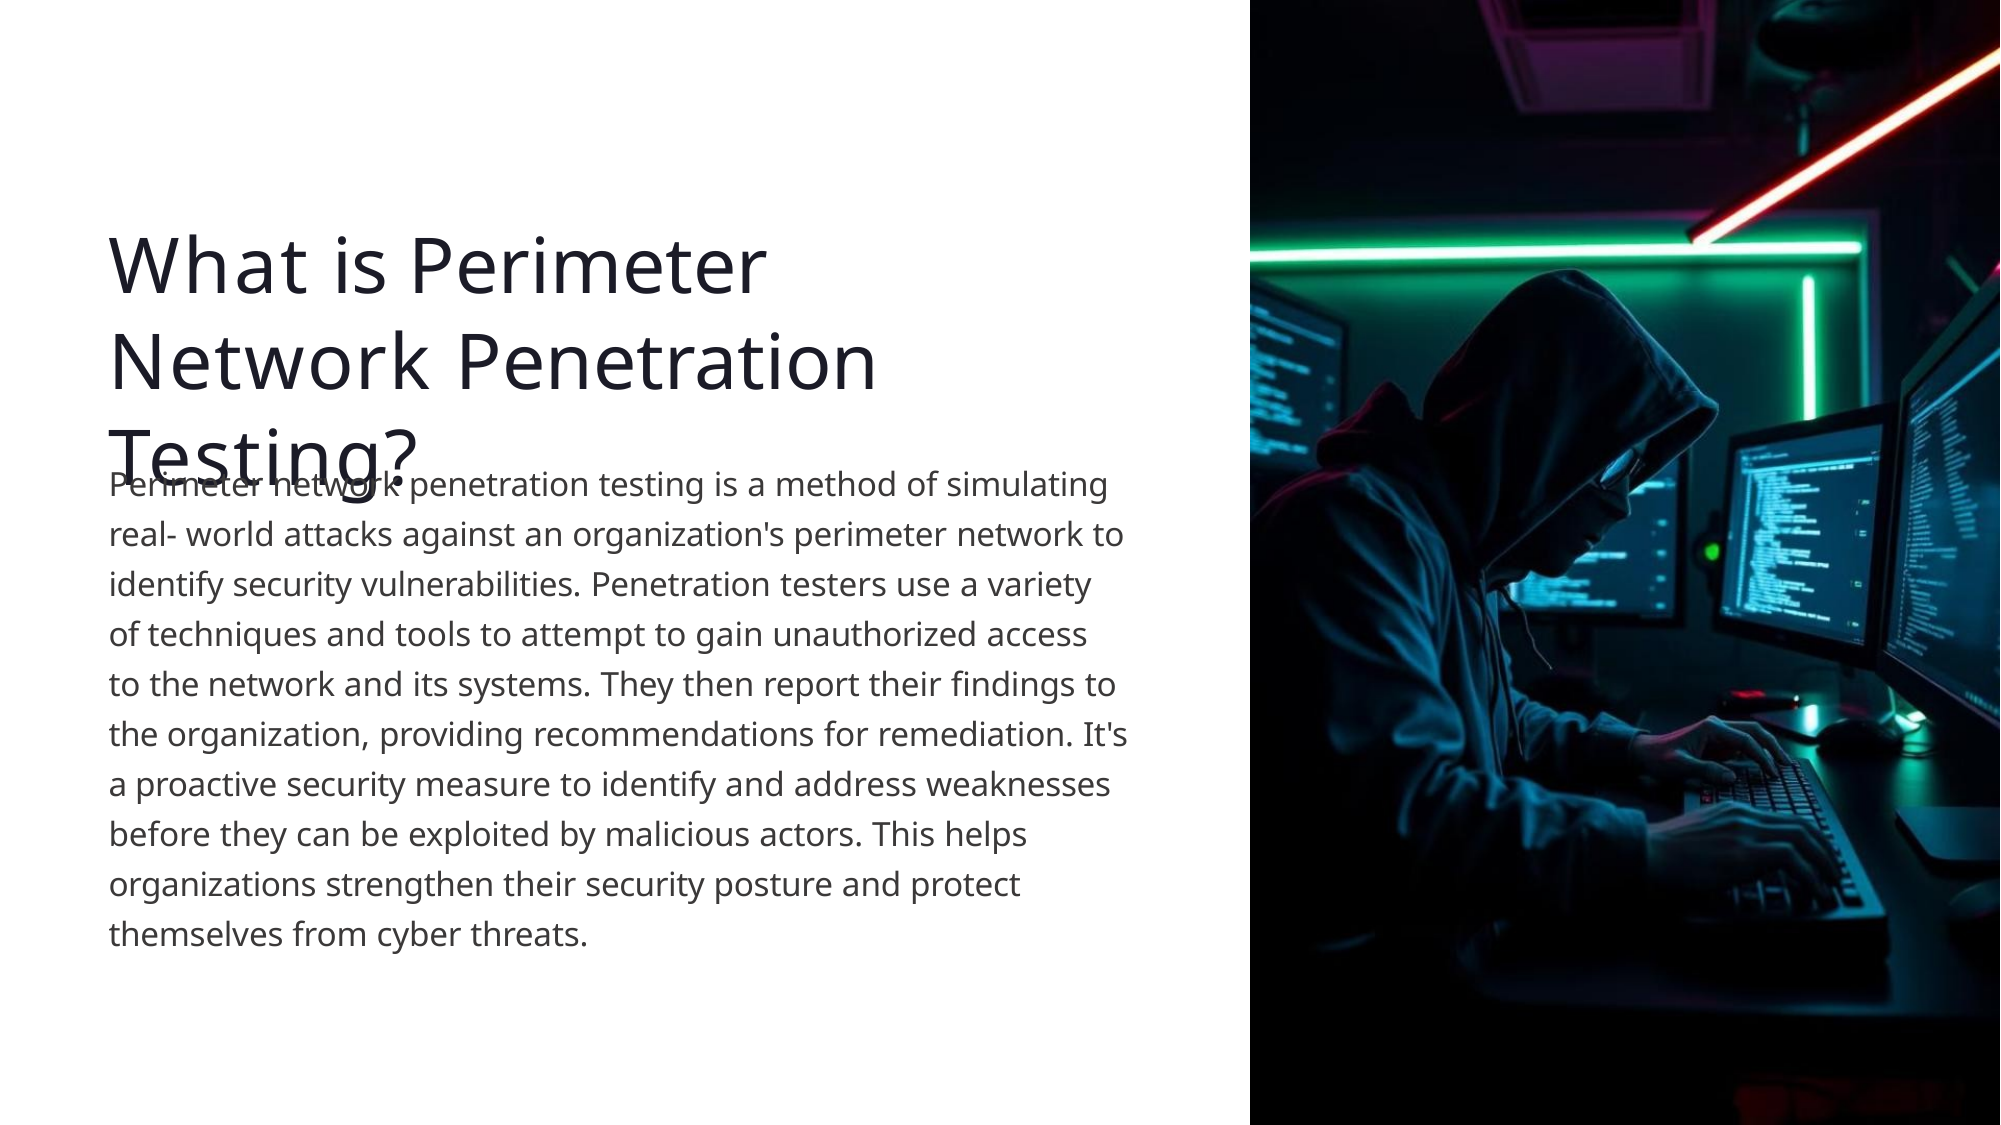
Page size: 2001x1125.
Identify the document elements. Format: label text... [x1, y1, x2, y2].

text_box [1249, 0, 2000, 1125]
text_box Perimeter network penetration testing is a method of simulating real- world attacks against an organization's perimeter network to identify security vulnerabilities. Penetration testers use a variety of techniques and tools to attempt to gain unauthorized access to the network and its systems. They then report their findings to the organization, providing recommendations for remediation. It's a proactive security measure to identify and address weaknesses before they can be exploited by malicious actors. This helps organizations strengthen their security posture and protect themselves from cyber threats. [106, 451, 1130, 953]
title What is Perimeter Network Penetration Testing? [106, 211, 1078, 451]
